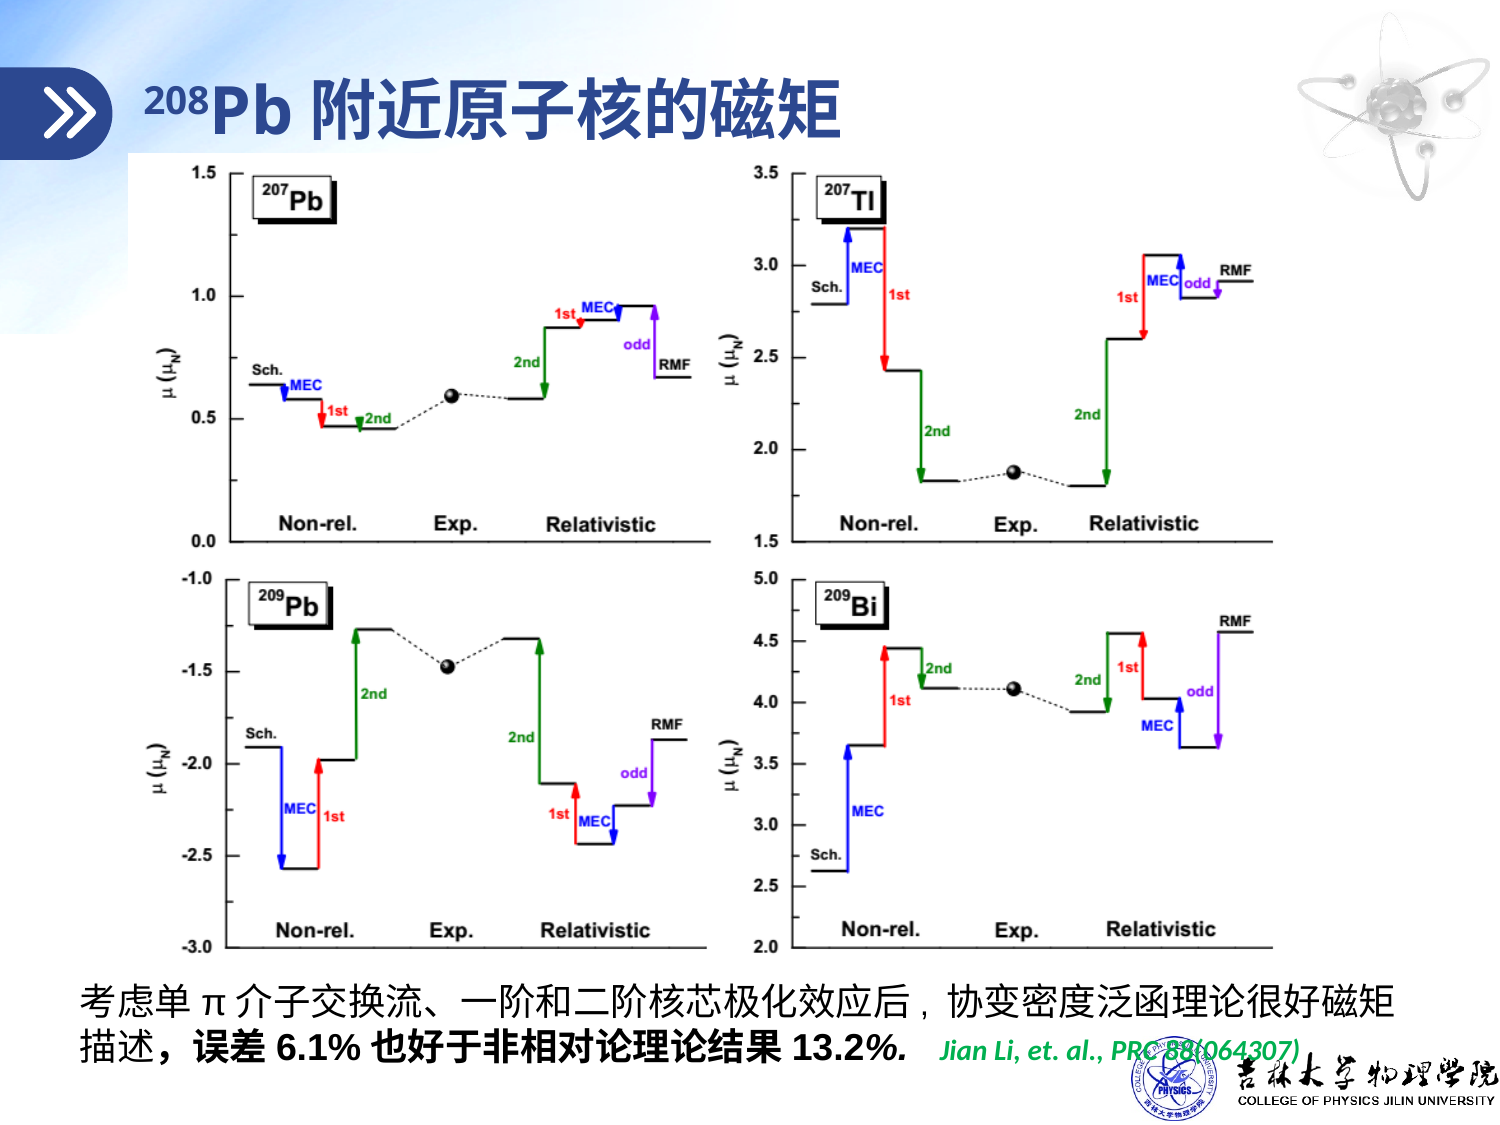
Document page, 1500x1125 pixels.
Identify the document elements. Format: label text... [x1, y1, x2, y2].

picture [0, 0, 1500, 1125]
text_box 考虑单π介子交换流、一阶和二阶核芯极化效应后, 协变密度泛函理论很好磁矩描述，误差6.1%也好于非相对论理论结果13.2%. Jian Li, et. al., PRC 88(064307) [64, 970, 1447, 1075]
title 208Pb附近原子核的磁矩 [128, 76, 1372, 149]
